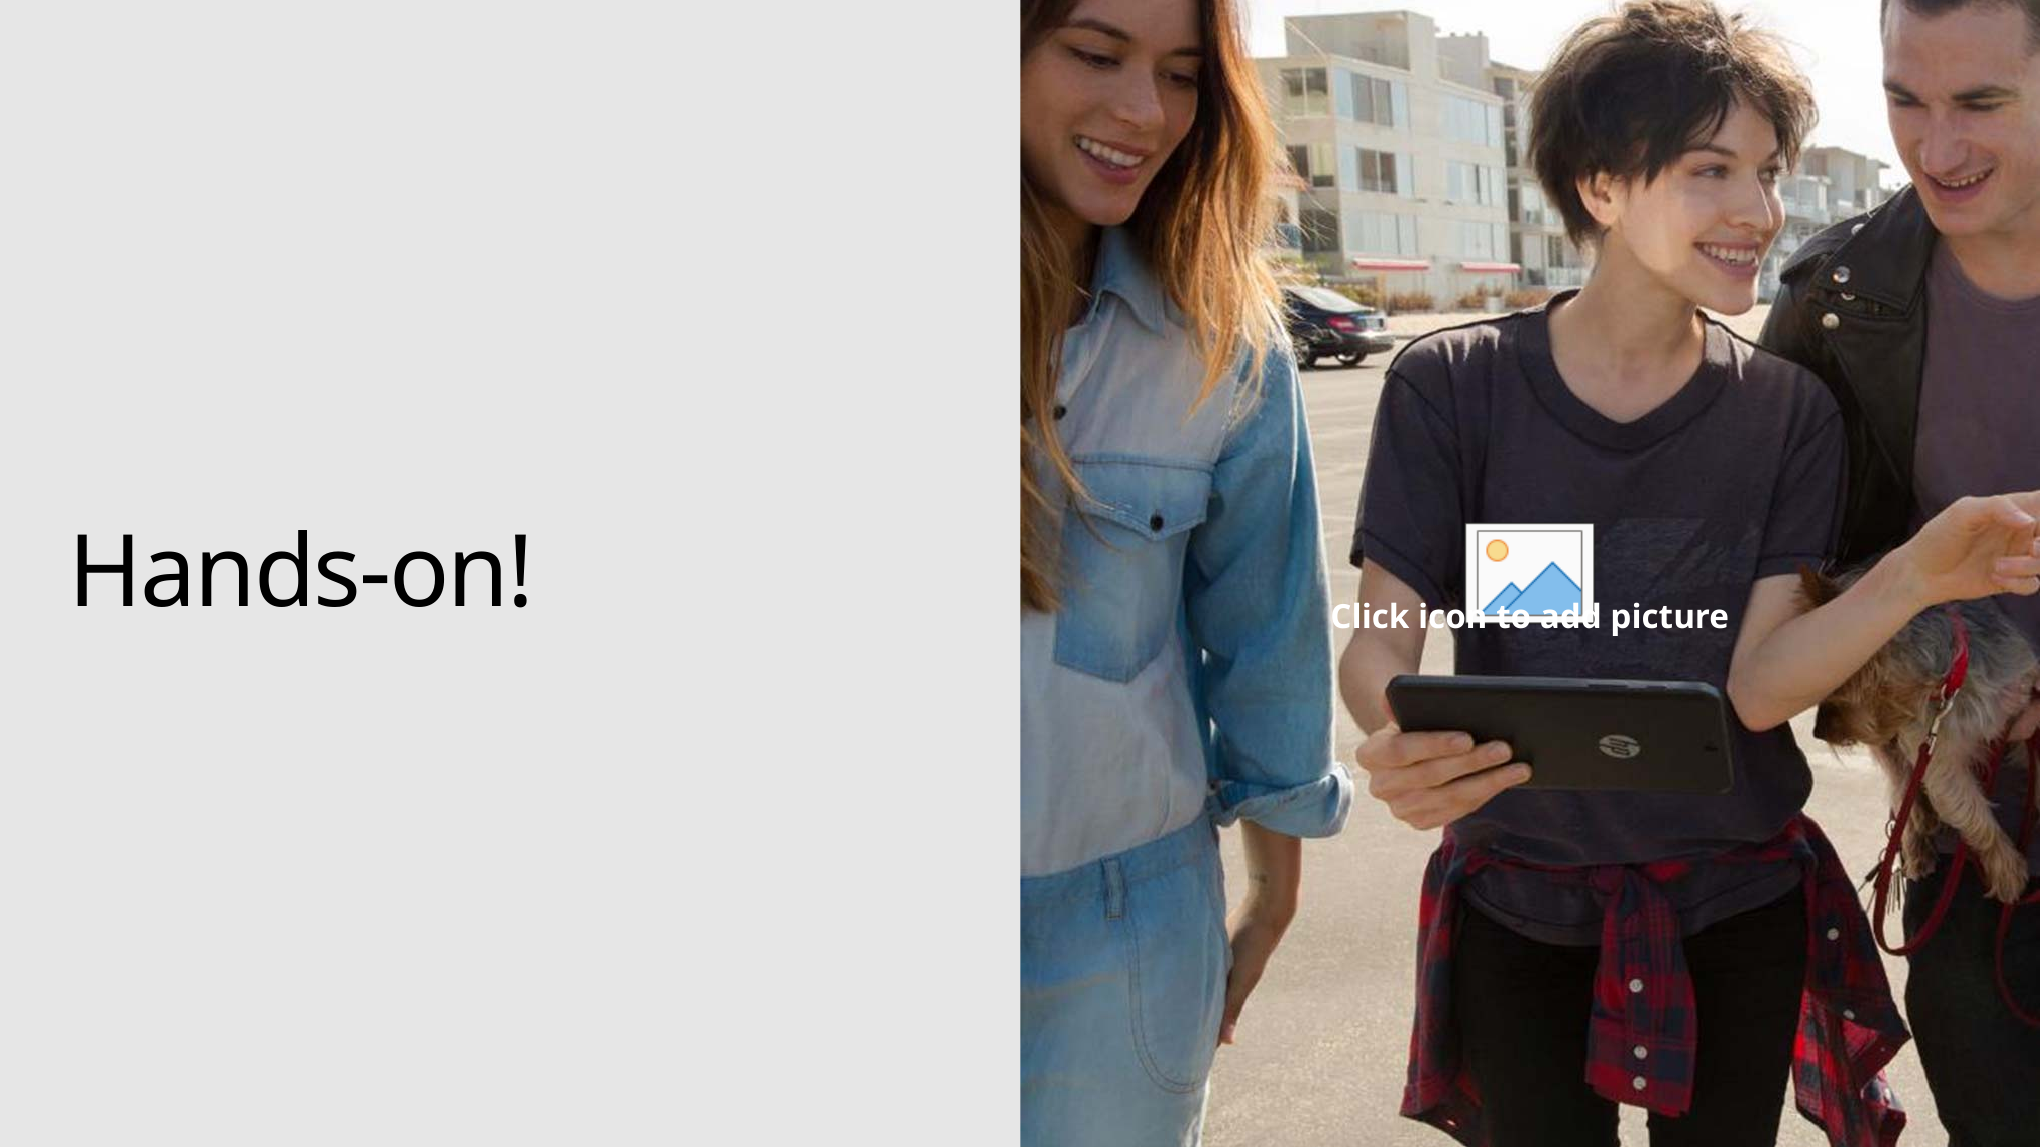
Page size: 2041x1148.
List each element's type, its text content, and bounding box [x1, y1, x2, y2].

picture [1019, 0, 2041, 1148]
title Hands-on! [45, 504, 946, 644]
